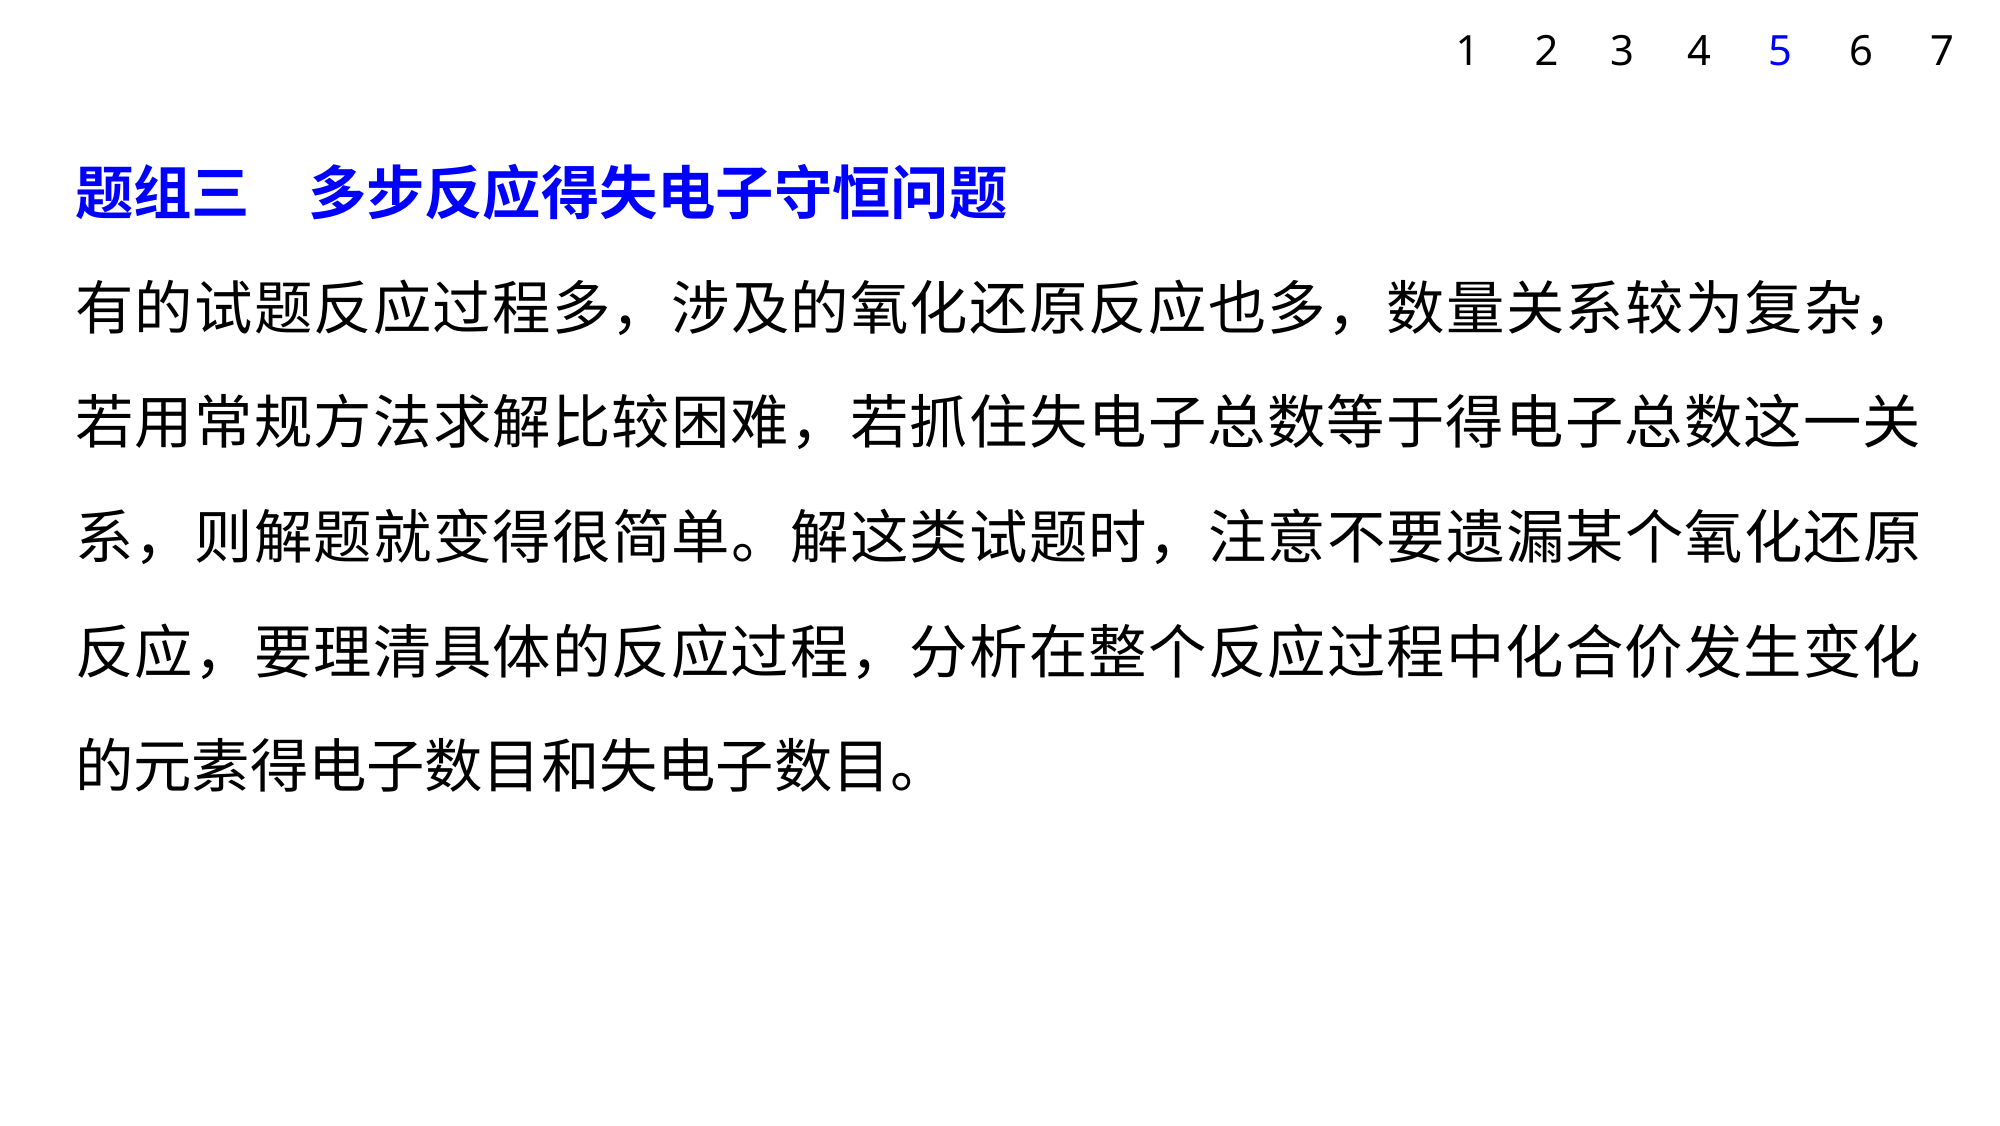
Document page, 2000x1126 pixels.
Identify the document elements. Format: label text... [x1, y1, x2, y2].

text_box 题组三 多步反应得失电子守恒问题 有的试题反应过程多，涉及的氧化还原反应也多，数量关系较为复杂，若用常规方法求解比较困难，若抓住失电子总数等于得电子总数这一关系，则解题就变得很简单。解这类试题时，注意不要遗漏某个氧化还原反应，要理清具体的反应过程，分析在整个反应过程中化合价发生变化的元素得电子数目和失电子数目。 [55, 101, 1942, 810]
text_box 2 [1516, 1, 1578, 97]
text_box 6 [1828, 1, 1894, 97]
text_box 7 [1909, 1, 1975, 97]
text_box 3 [1593, 1, 1651, 97]
text_box 5 [1747, 1, 1813, 97]
text_box 1 [1434, 1, 1501, 97]
text_box 4 [1666, 1, 1732, 97]
